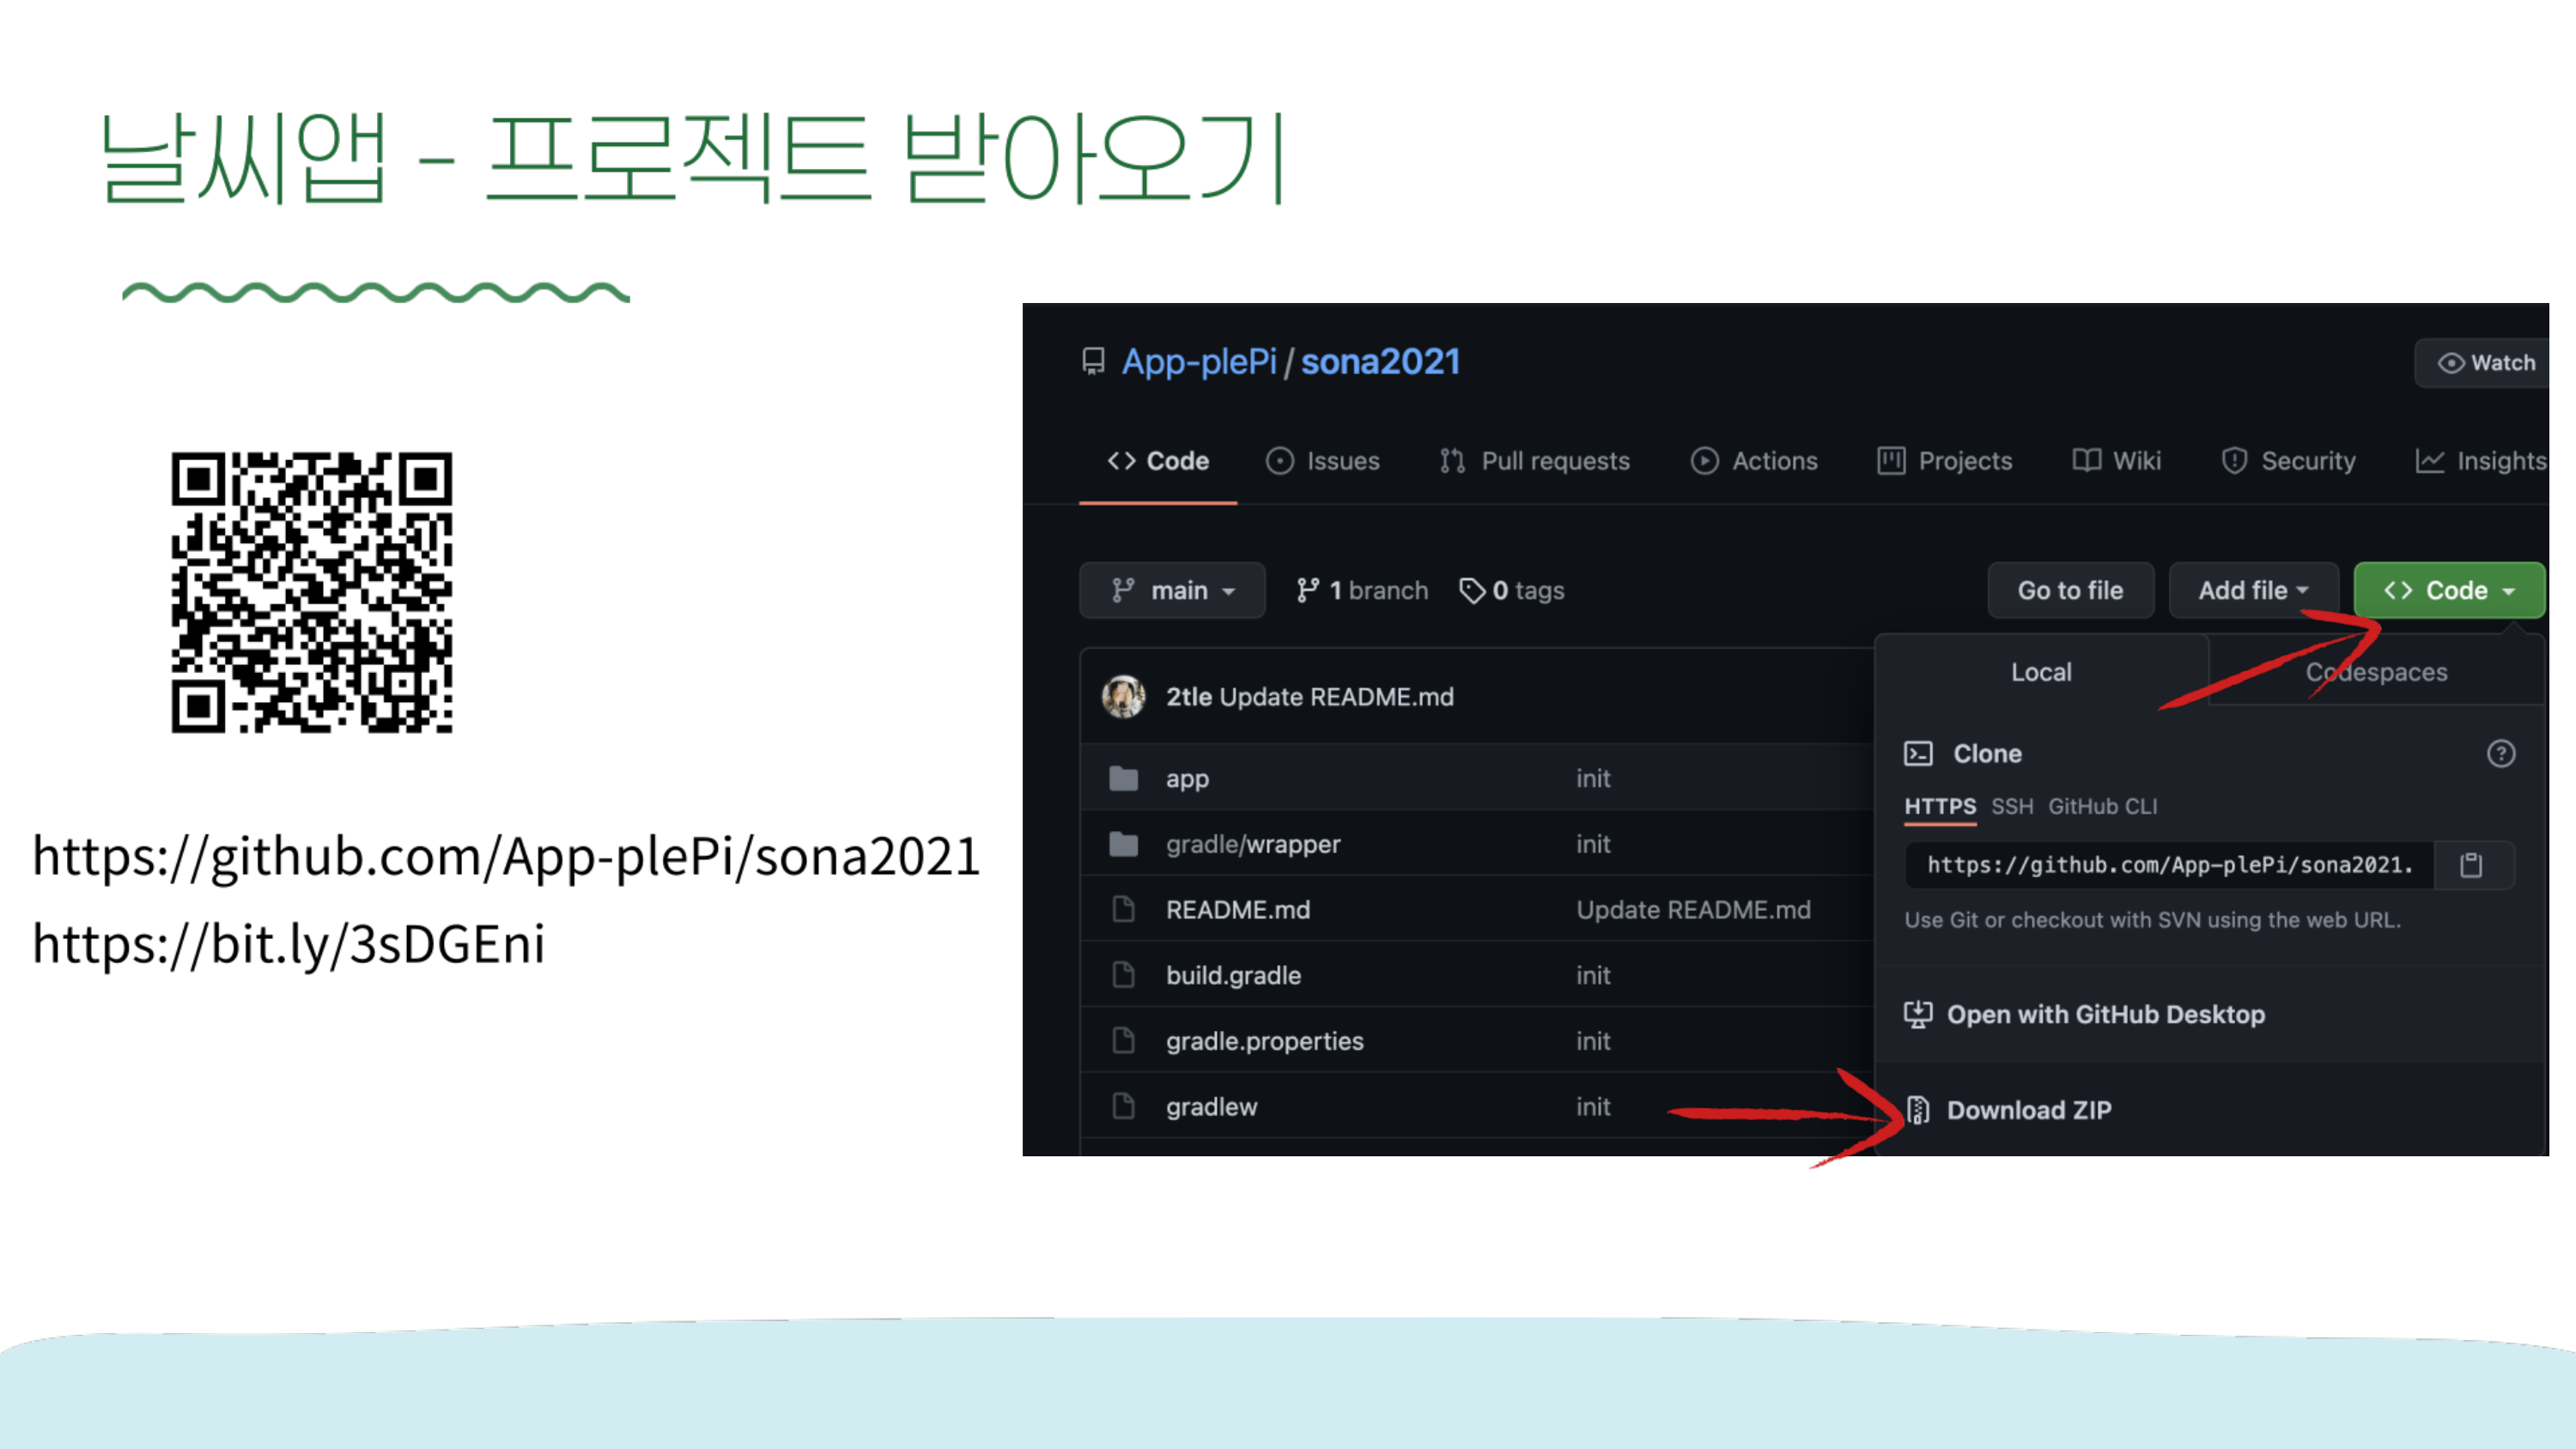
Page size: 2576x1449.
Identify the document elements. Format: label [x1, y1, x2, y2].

text_box [122, 401, 501, 779]
text_box [1666, 1066, 1905, 1168]
picture [1813, 1168, 1902, 1172]
picture [78, 77, 1343, 282]
text_box [0, 1316, 2576, 1449]
text_box [1022, 302, 2549, 1157]
picture [23, 721, 1005, 1009]
text_box [122, 280, 630, 304]
text_box [2150, 625, 2389, 712]
